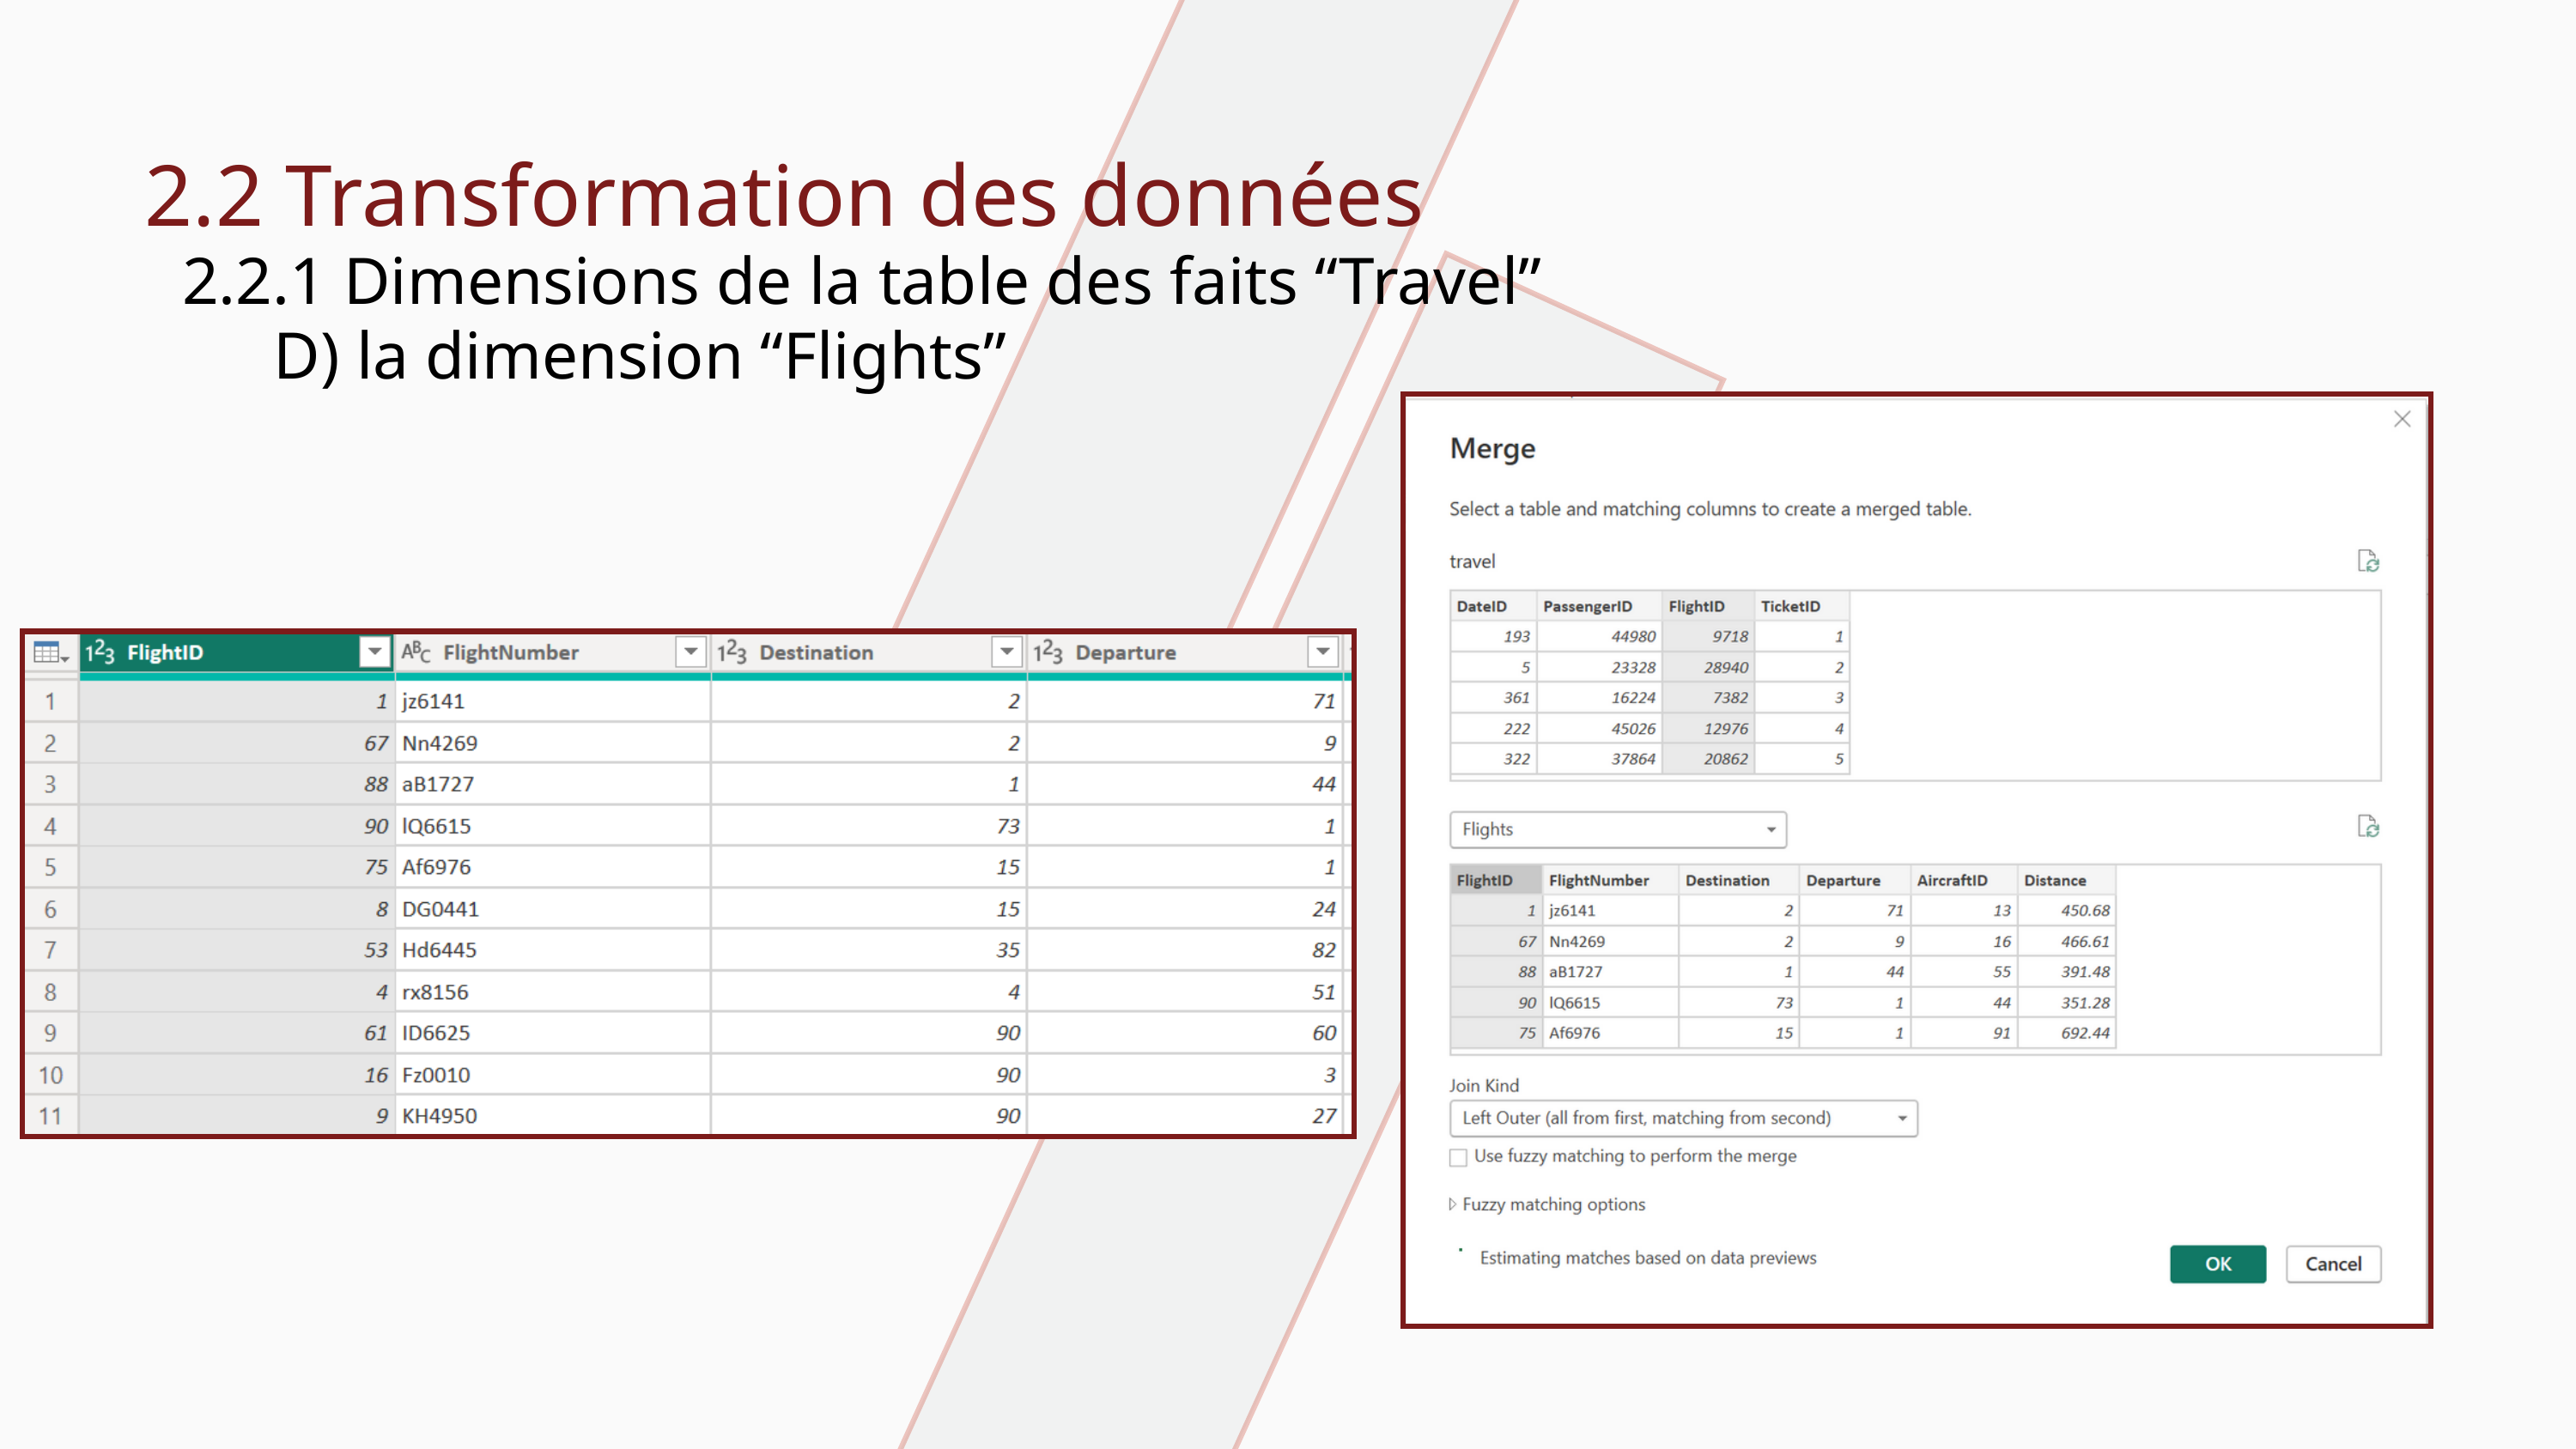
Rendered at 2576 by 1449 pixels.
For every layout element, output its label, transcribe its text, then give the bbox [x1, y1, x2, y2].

text_box [1416, 393, 2432, 1327]
text_box 2.2.1 Dimensions de la table des faits “Travel” [182, 227, 1042, 318]
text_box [1048, 0, 1353, 1148]
text_box [22, 631, 1042, 1137]
text_box 2.2 Transformation des données [1359, 124, 1631, 227]
text_box 2.2 Transformation des données [144, 124, 1042, 243]
text_box 2.2.1 Dimensions de la table des faits “Travel” [1359, 227, 2236, 302]
text_box D) la dimension “Flights” [1416, 302, 2327, 392]
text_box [1104, 245, 1410, 1449]
text_box D) la dimension “Flights” [273, 302, 1042, 392]
